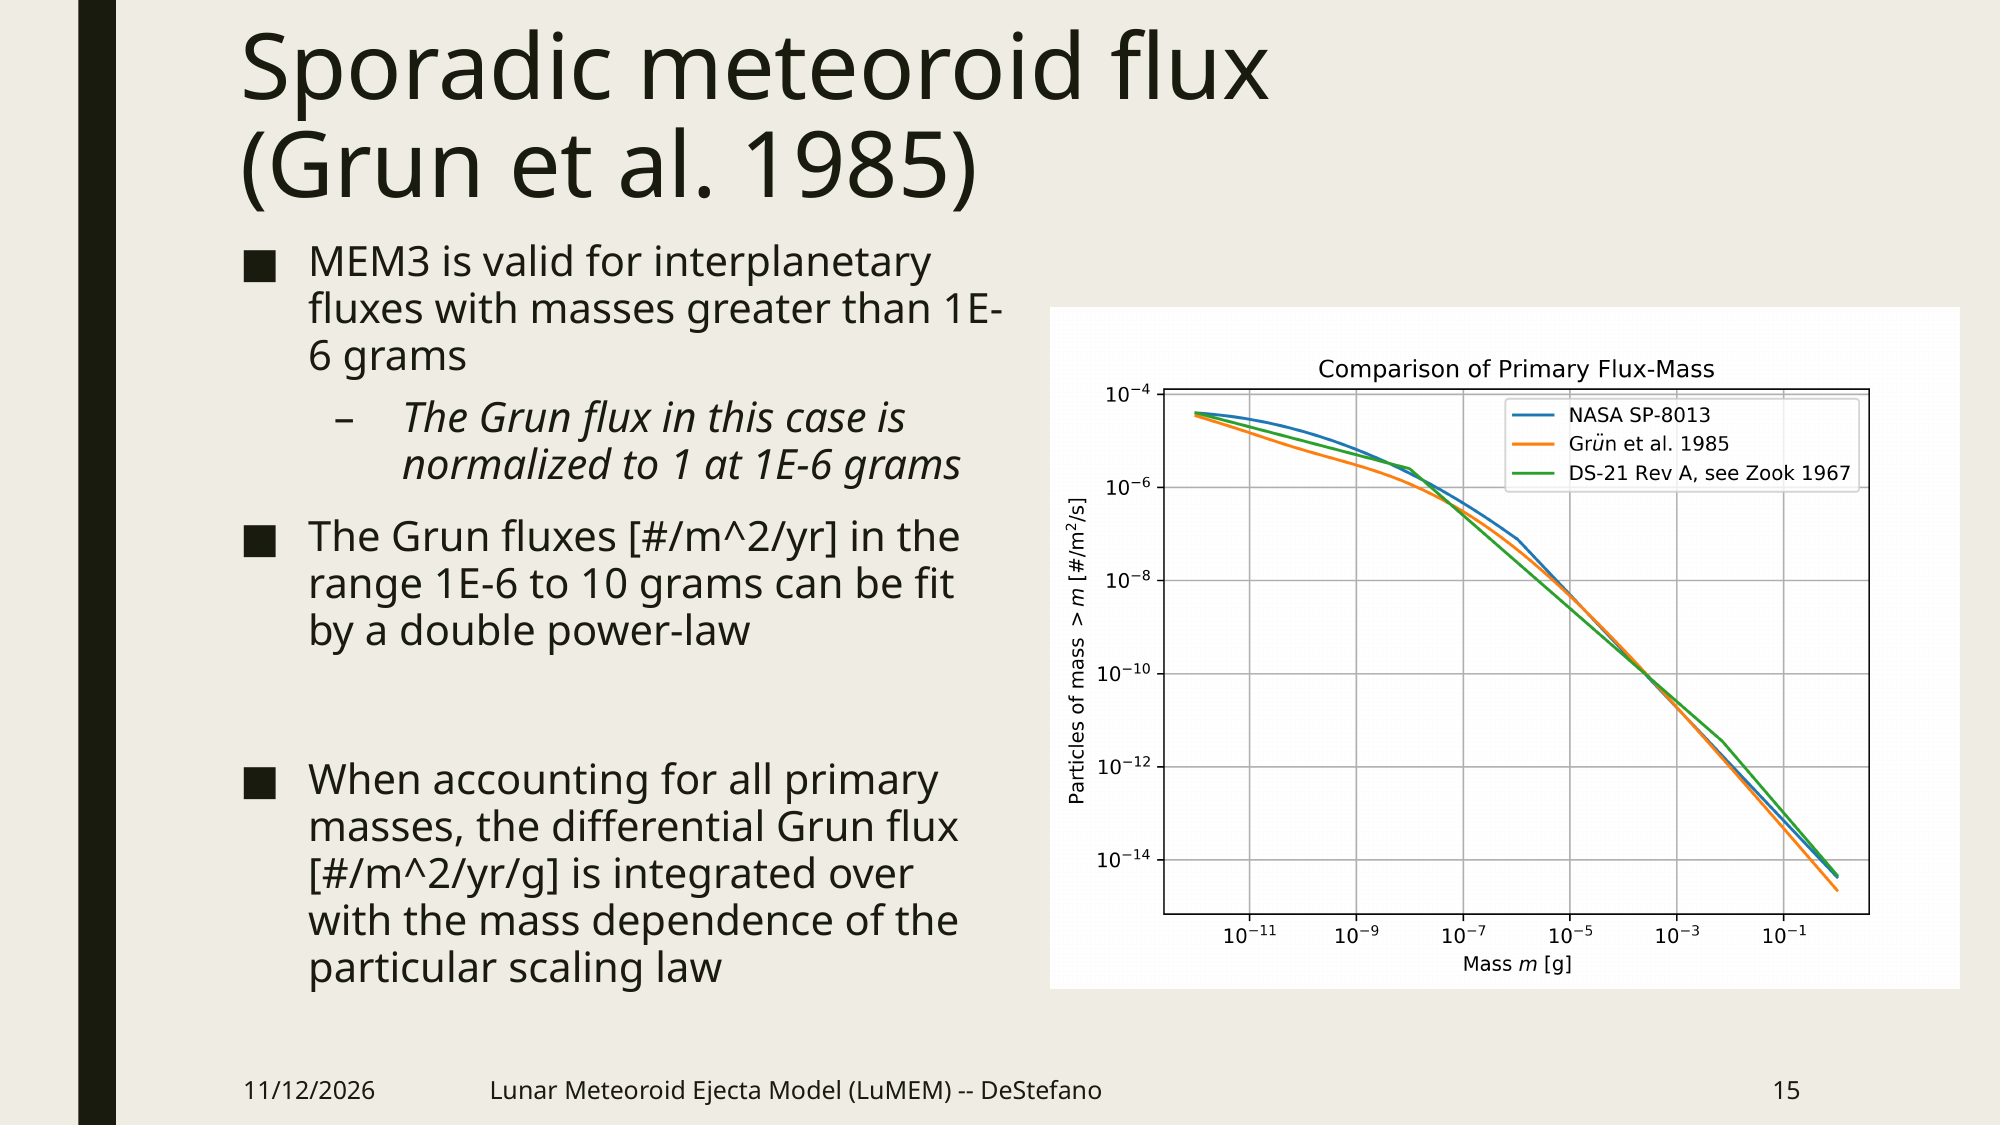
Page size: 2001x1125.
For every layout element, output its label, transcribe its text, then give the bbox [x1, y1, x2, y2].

picture [1050, 307, 1960, 990]
title Sporadic meteoroid flux (Grun et al. 1985) [225, 14, 1800, 258]
slide_number 15 [1553, 1058, 1816, 1125]
footer Lunar Meteoroid Ejecta Model (LuMEM) -- DeStefano [474, 1058, 1505, 1125]
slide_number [228, 1058, 426, 1125]
